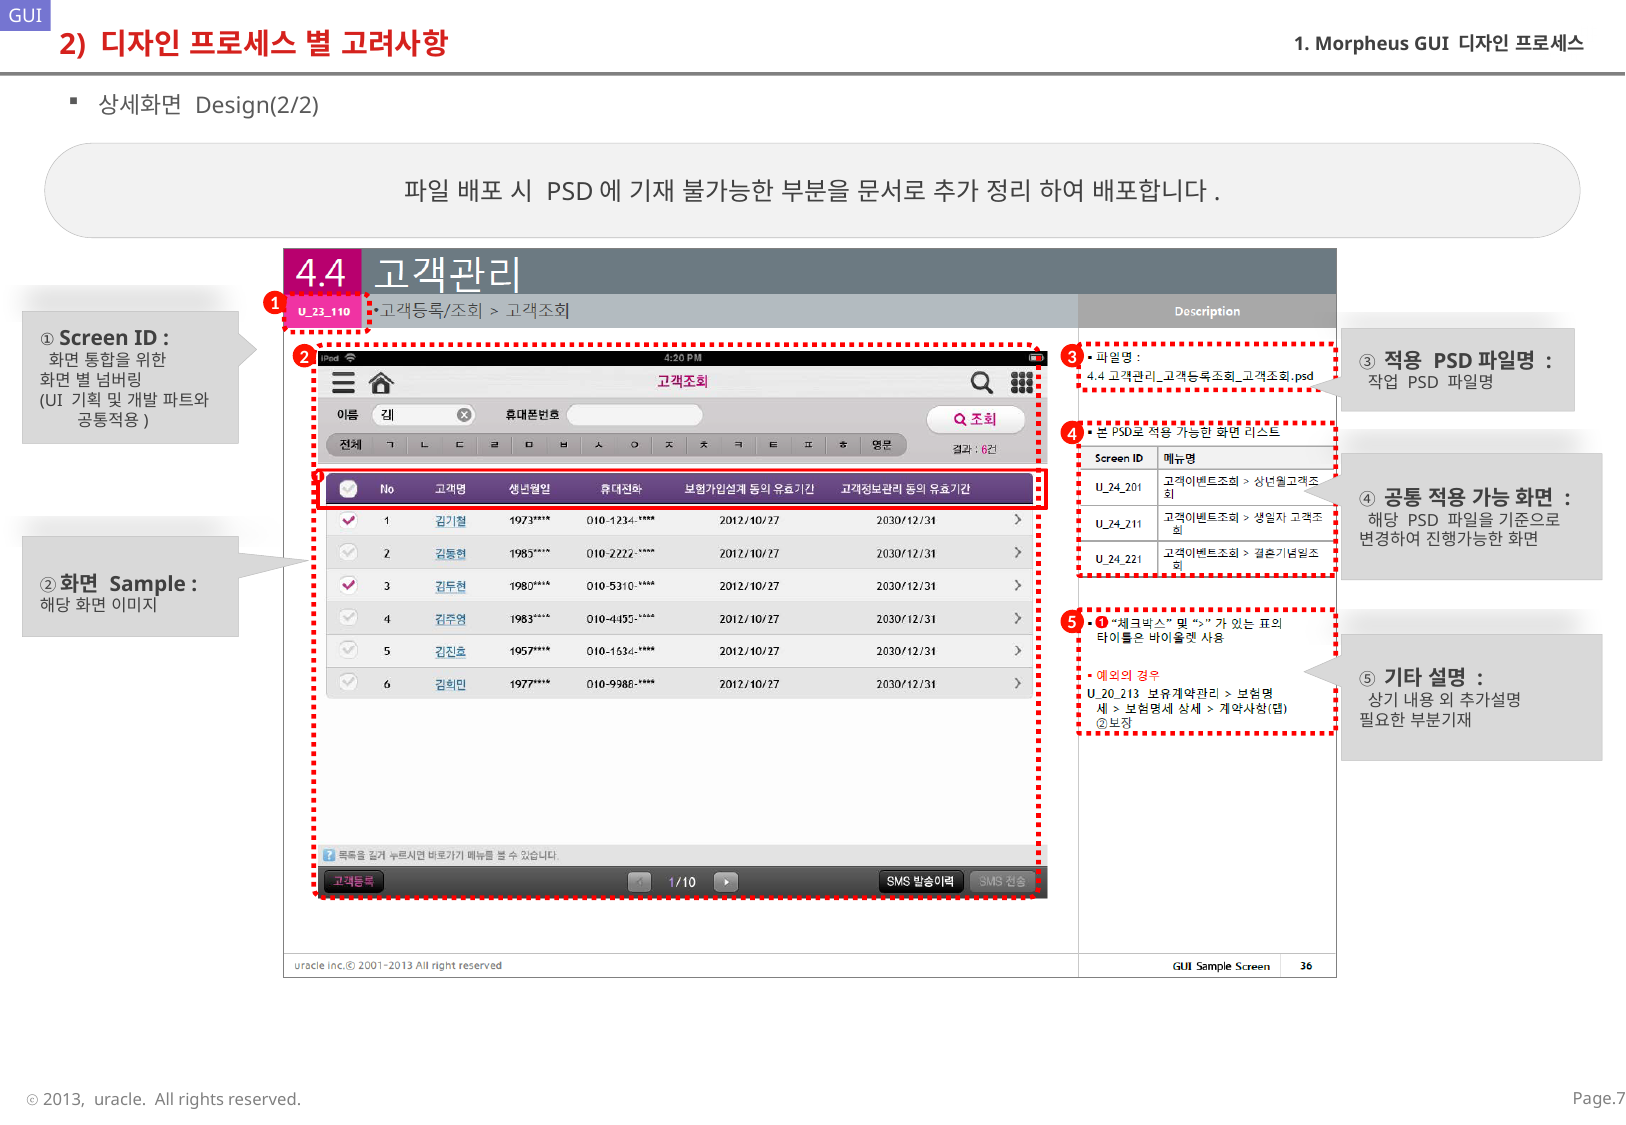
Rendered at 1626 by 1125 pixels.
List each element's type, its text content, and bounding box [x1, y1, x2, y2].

list 상세화면 Design(2/2) [53, 83, 1463, 126]
text_box 1 [263, 290, 278, 315]
text_box ⑤ 기타 설명 : 상기 내용 외 추가설명 필요한 부분기재 [1340, 632, 1605, 763]
text_box ① Screen ID : 화면 통합을 위한 화면 별 넘버링 (UI 기획 및 개발 파트와 공통적용) [20, 309, 259, 446]
text_box ②화면 Sample : 해당 화면 이미지 [20, 534, 278, 639]
list 파일 배포 시 PSD에 기재 불가능한 부분을 문서로 추가 정리 하여 배포합니다. [77, 154, 1548, 226]
list 1. Morpheus GUI 디자인 프로세스 [1032, 23, 1600, 66]
title 2) 디자인 프로세스 별 고려사항 [44, 11, 1595, 74]
picture [283, 249, 1336, 978]
text_box ③ 적용 PSD파일명 : 작업 PSD 파일명 [1340, 326, 1577, 414]
text_box ④ 공통 적용 가능 화면 : 해당 PSD 파일을 기준으로 변경하여 진행가능한 화면 [1340, 451, 1605, 582]
